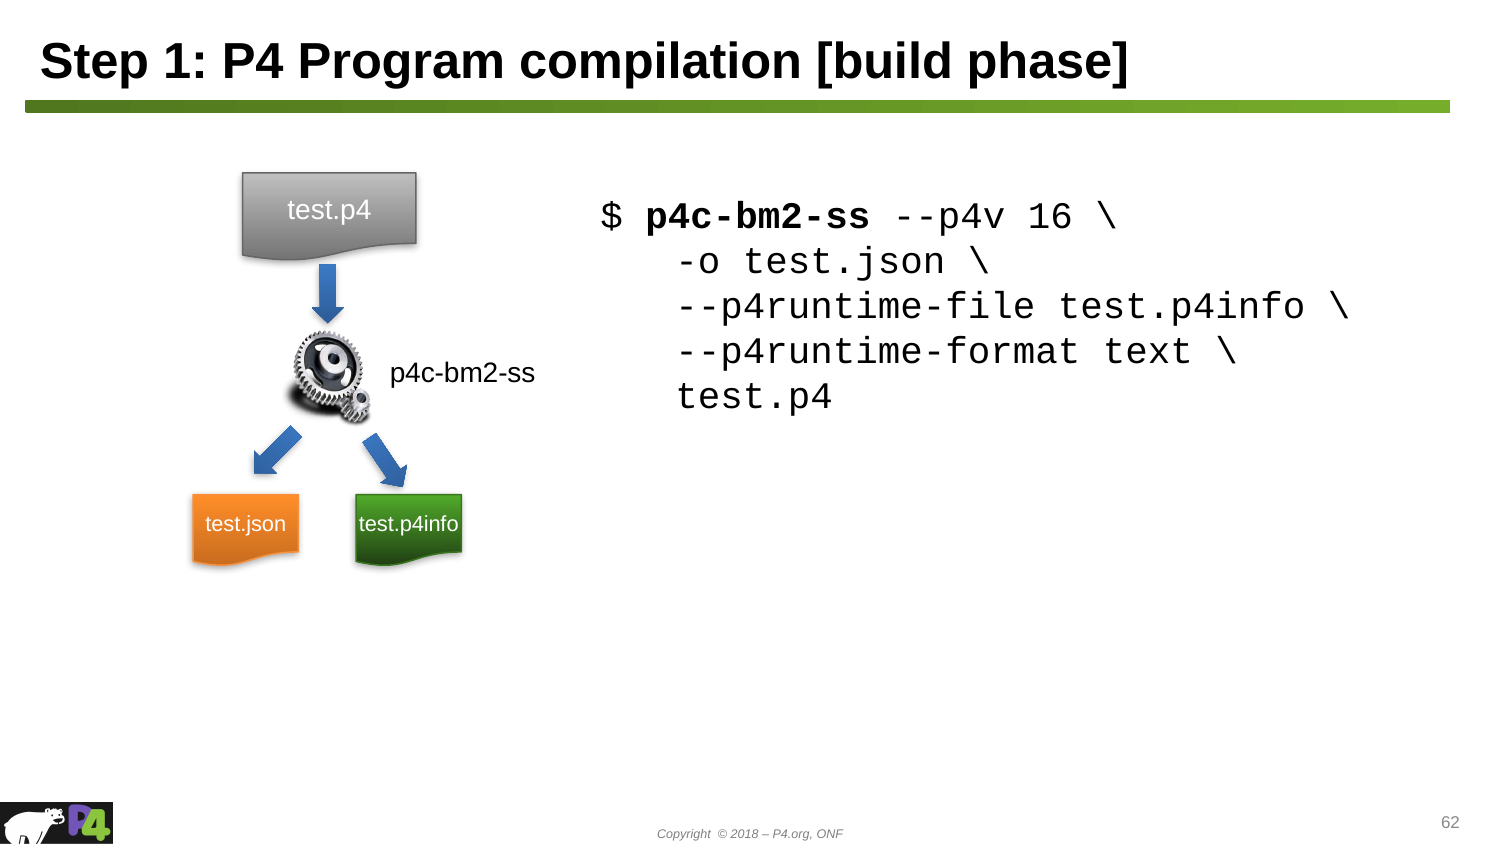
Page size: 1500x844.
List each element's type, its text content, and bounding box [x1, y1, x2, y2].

text_box $ p4c-bm2-ss --p4v 16 \ -o test.json \ --p4runtime-file test.p4info \ --p4runtime-format text \ test.p4 [585, 183, 1421, 233]
text_box test.p4 [242, 172, 416, 260]
text_box p4c-bm2-ss [380, 347, 554, 397]
text_box test.p4info [356, 494, 462, 566]
slide_number 62 [1299, 808, 1475, 835]
title Step 1: P4 Program compilation [build phase] [24, 20, 1450, 100]
text_box test.json [193, 494, 299, 566]
picture [0, 802, 113, 844]
text_box [362, 436, 408, 488]
text_box [311, 264, 344, 323]
text_box [254, 437, 299, 474]
picture [280, 325, 375, 431]
